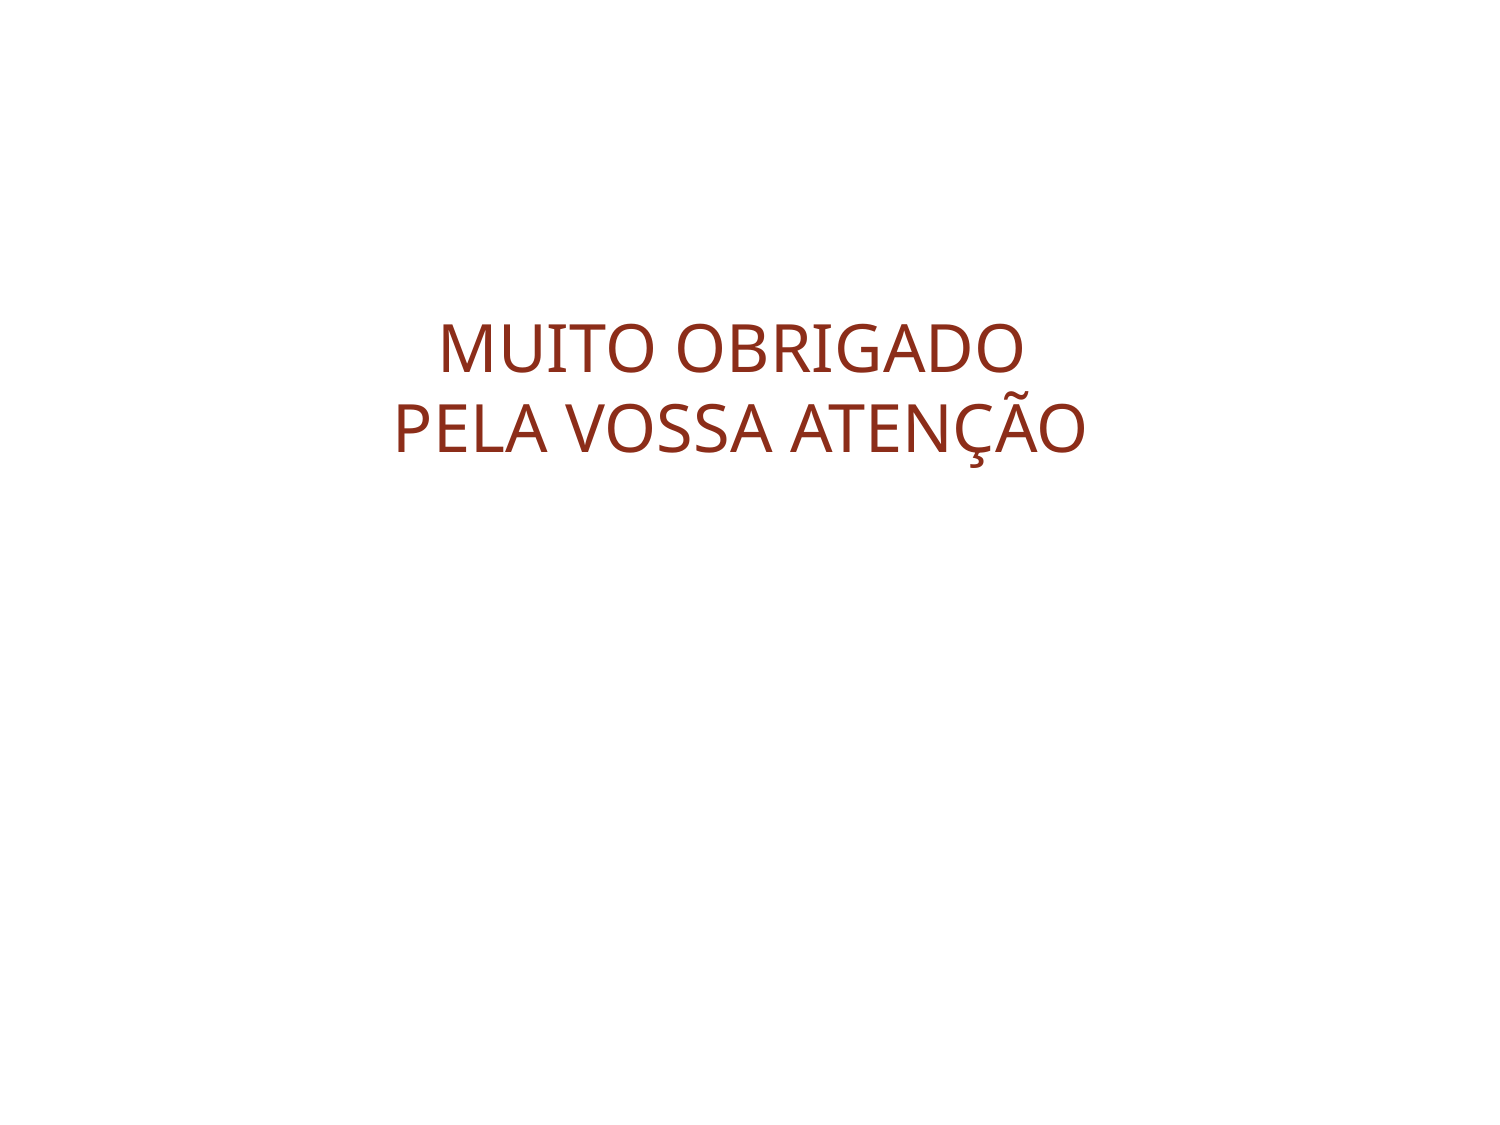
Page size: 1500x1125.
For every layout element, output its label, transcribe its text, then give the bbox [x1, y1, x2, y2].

subtitle Muito obrigado pela vossa atenção [178, 276, 1304, 496]
